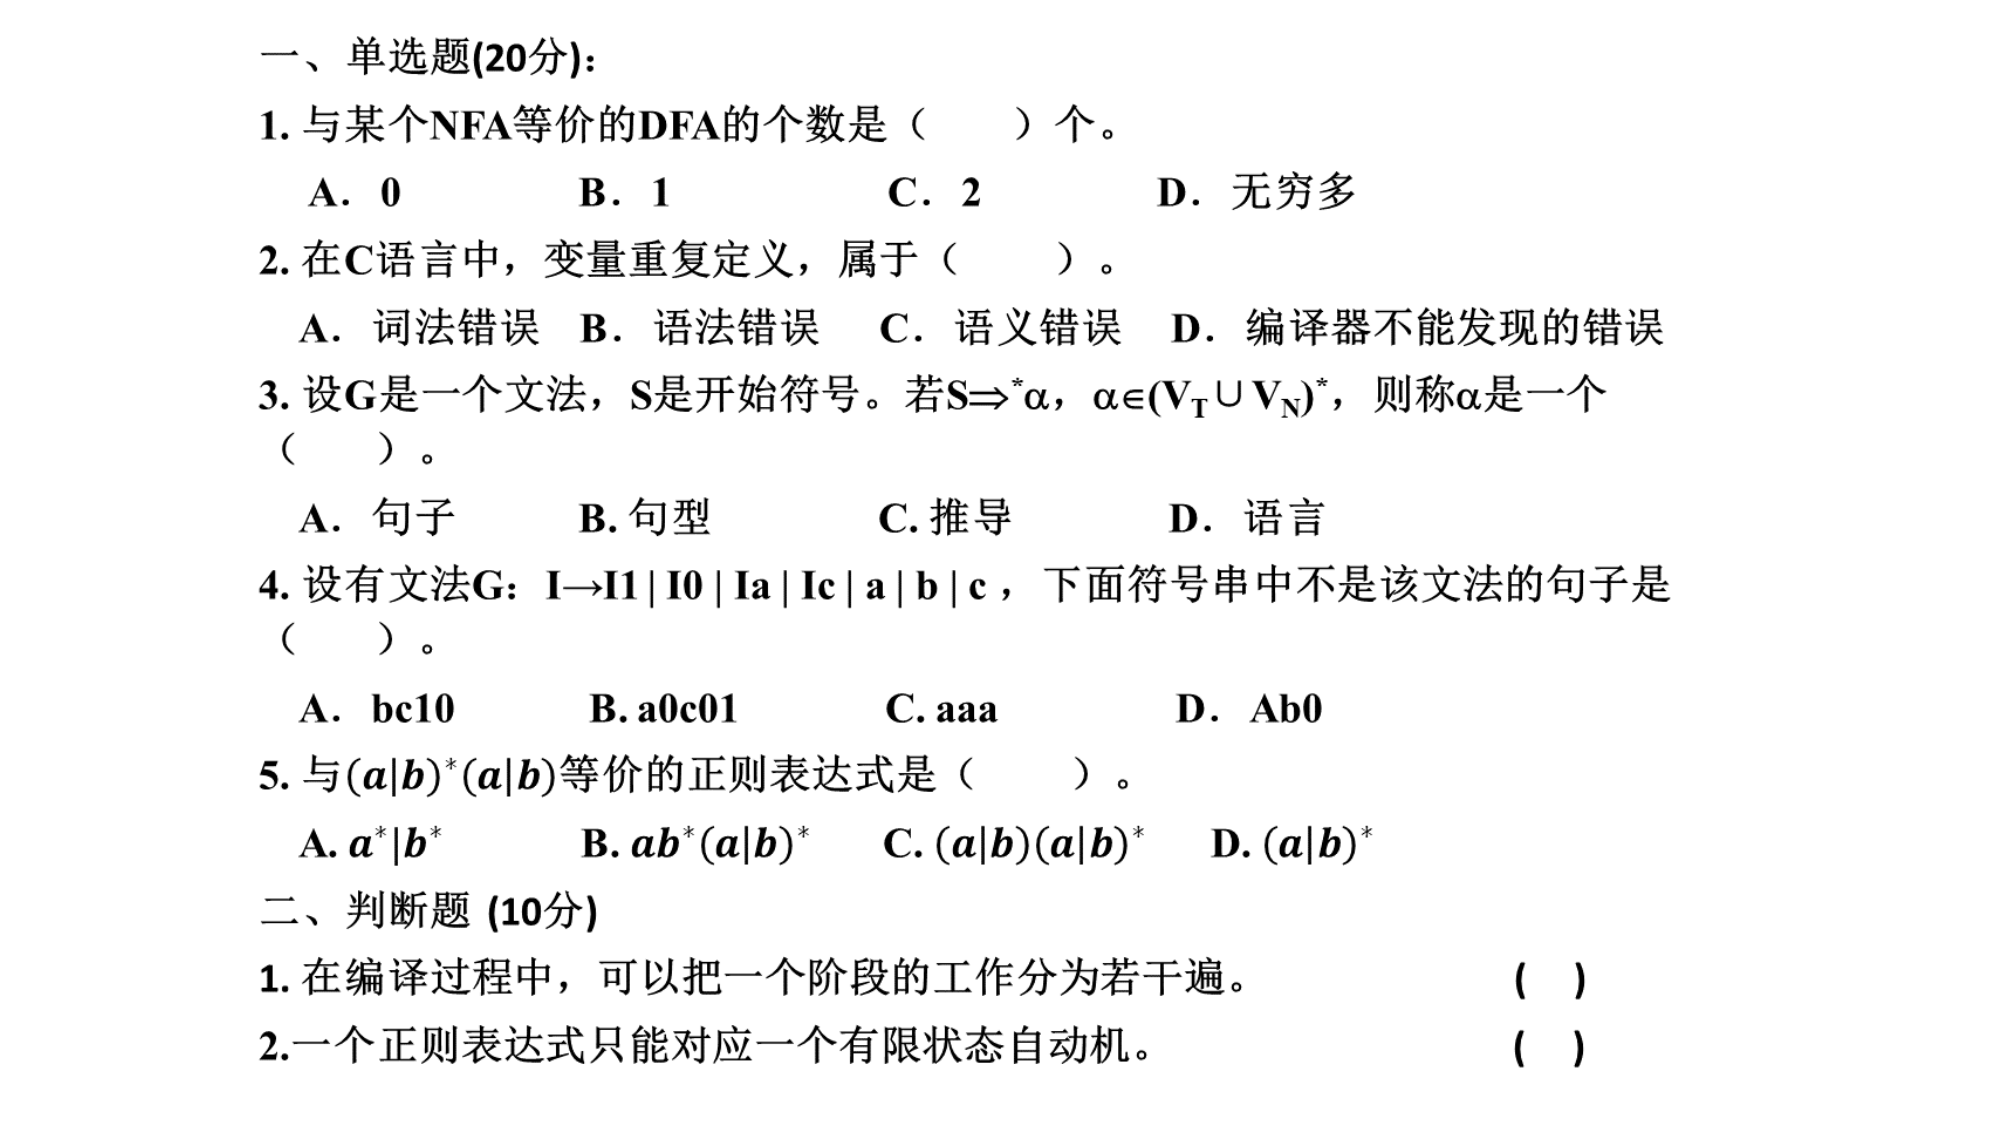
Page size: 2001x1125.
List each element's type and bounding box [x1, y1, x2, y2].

picture [219, 0, 1719, 1125]
